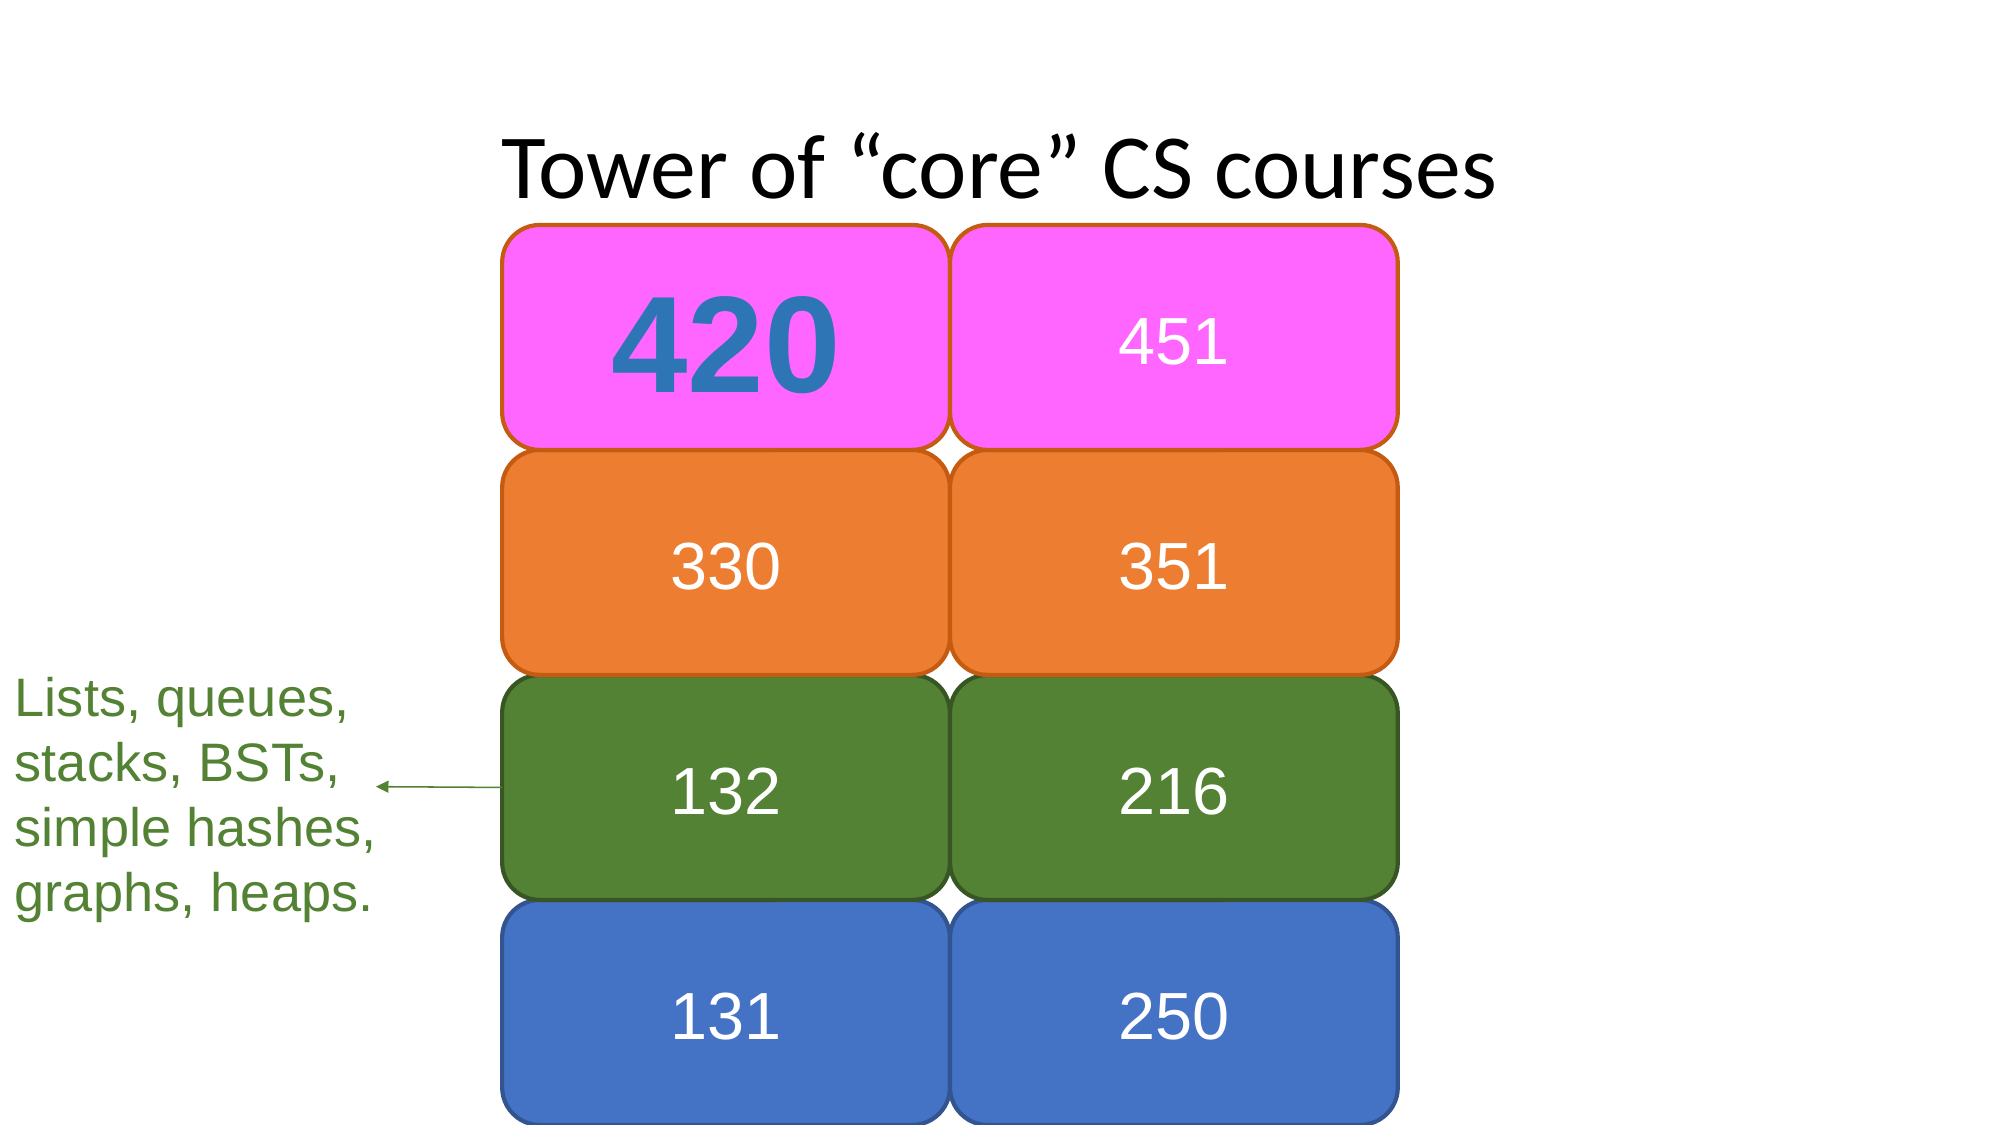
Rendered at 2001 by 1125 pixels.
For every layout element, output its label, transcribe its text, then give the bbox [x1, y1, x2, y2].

text_box 330 [500, 450, 950, 678]
text_box 420 [500, 222, 950, 453]
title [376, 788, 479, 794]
text_box 131 [500, 900, 950, 1125]
text_box 451 [947, 222, 1400, 453]
title Tower of “core” CS courses [137, 59, 1863, 278]
text_box 216 [947, 675, 1400, 903]
text_box 132 [500, 675, 950, 903]
text_box 351 [947, 450, 1400, 678]
text_box Lists, queues, stacks, BSTs, simple hashes, graphs, heaps. [0, 655, 479, 930]
text_box 250 [947, 900, 1400, 1125]
